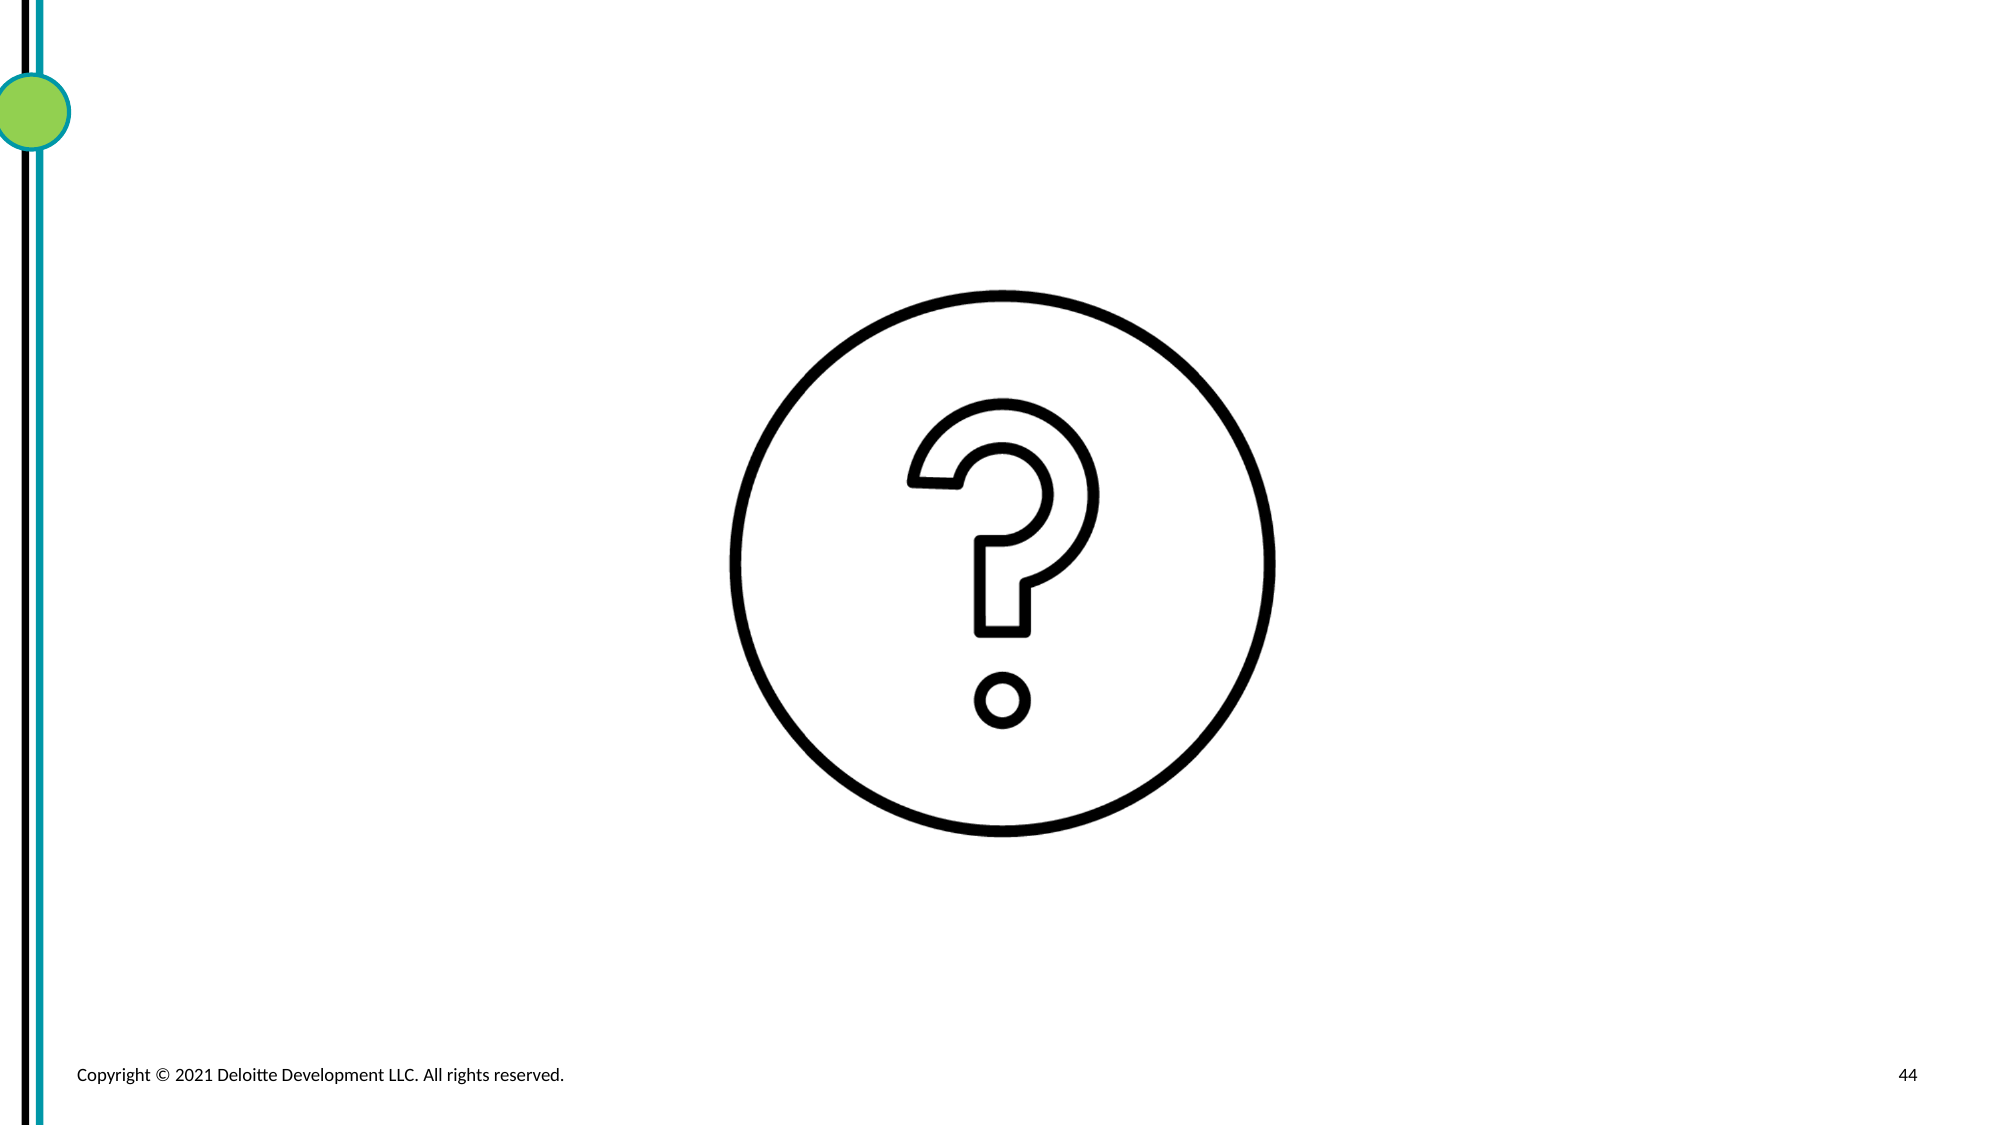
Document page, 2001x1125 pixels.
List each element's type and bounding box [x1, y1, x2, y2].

picture [608, 170, 1395, 957]
